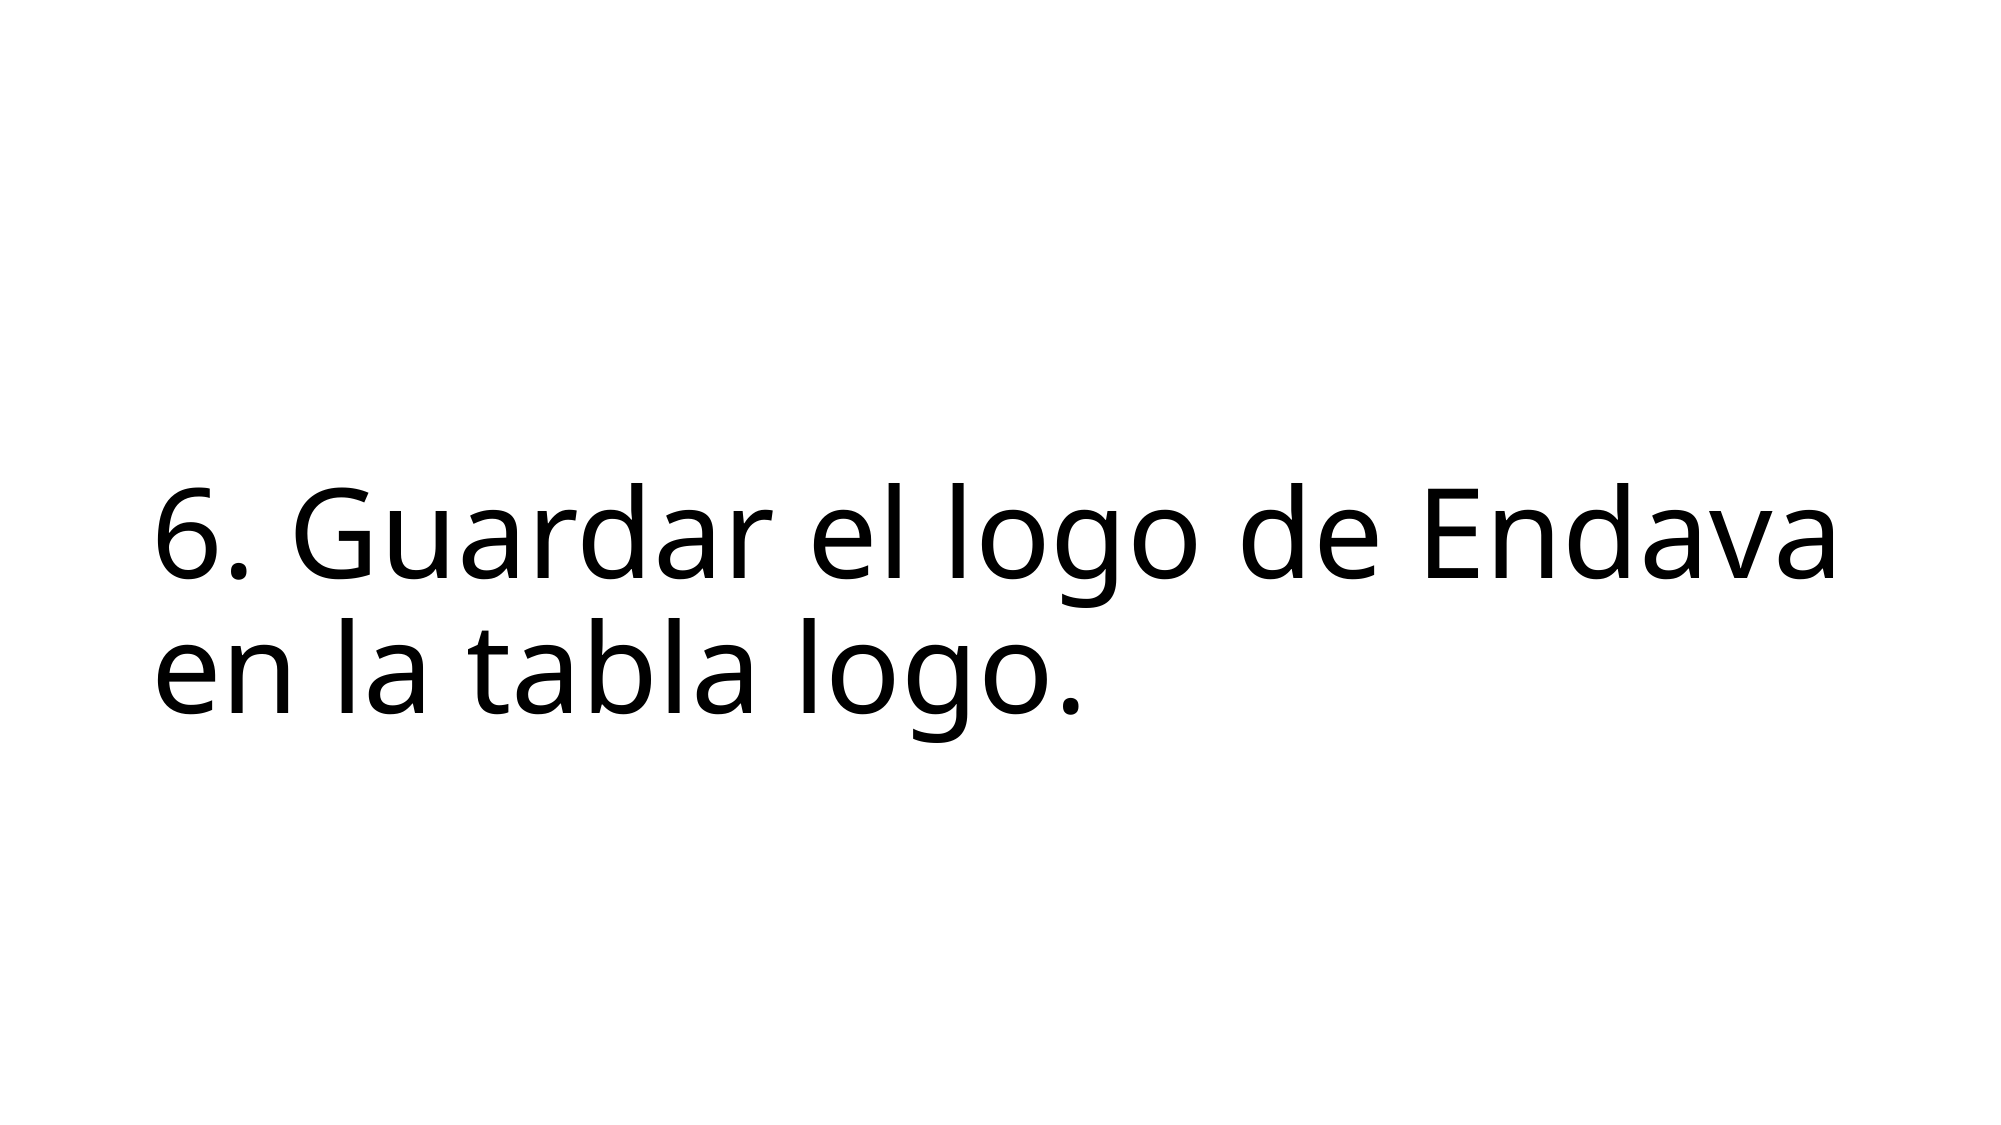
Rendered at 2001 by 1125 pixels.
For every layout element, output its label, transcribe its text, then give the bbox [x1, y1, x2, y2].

title 6. Guardar el logo de Endava en la tabla logo. [136, 280, 1862, 749]
